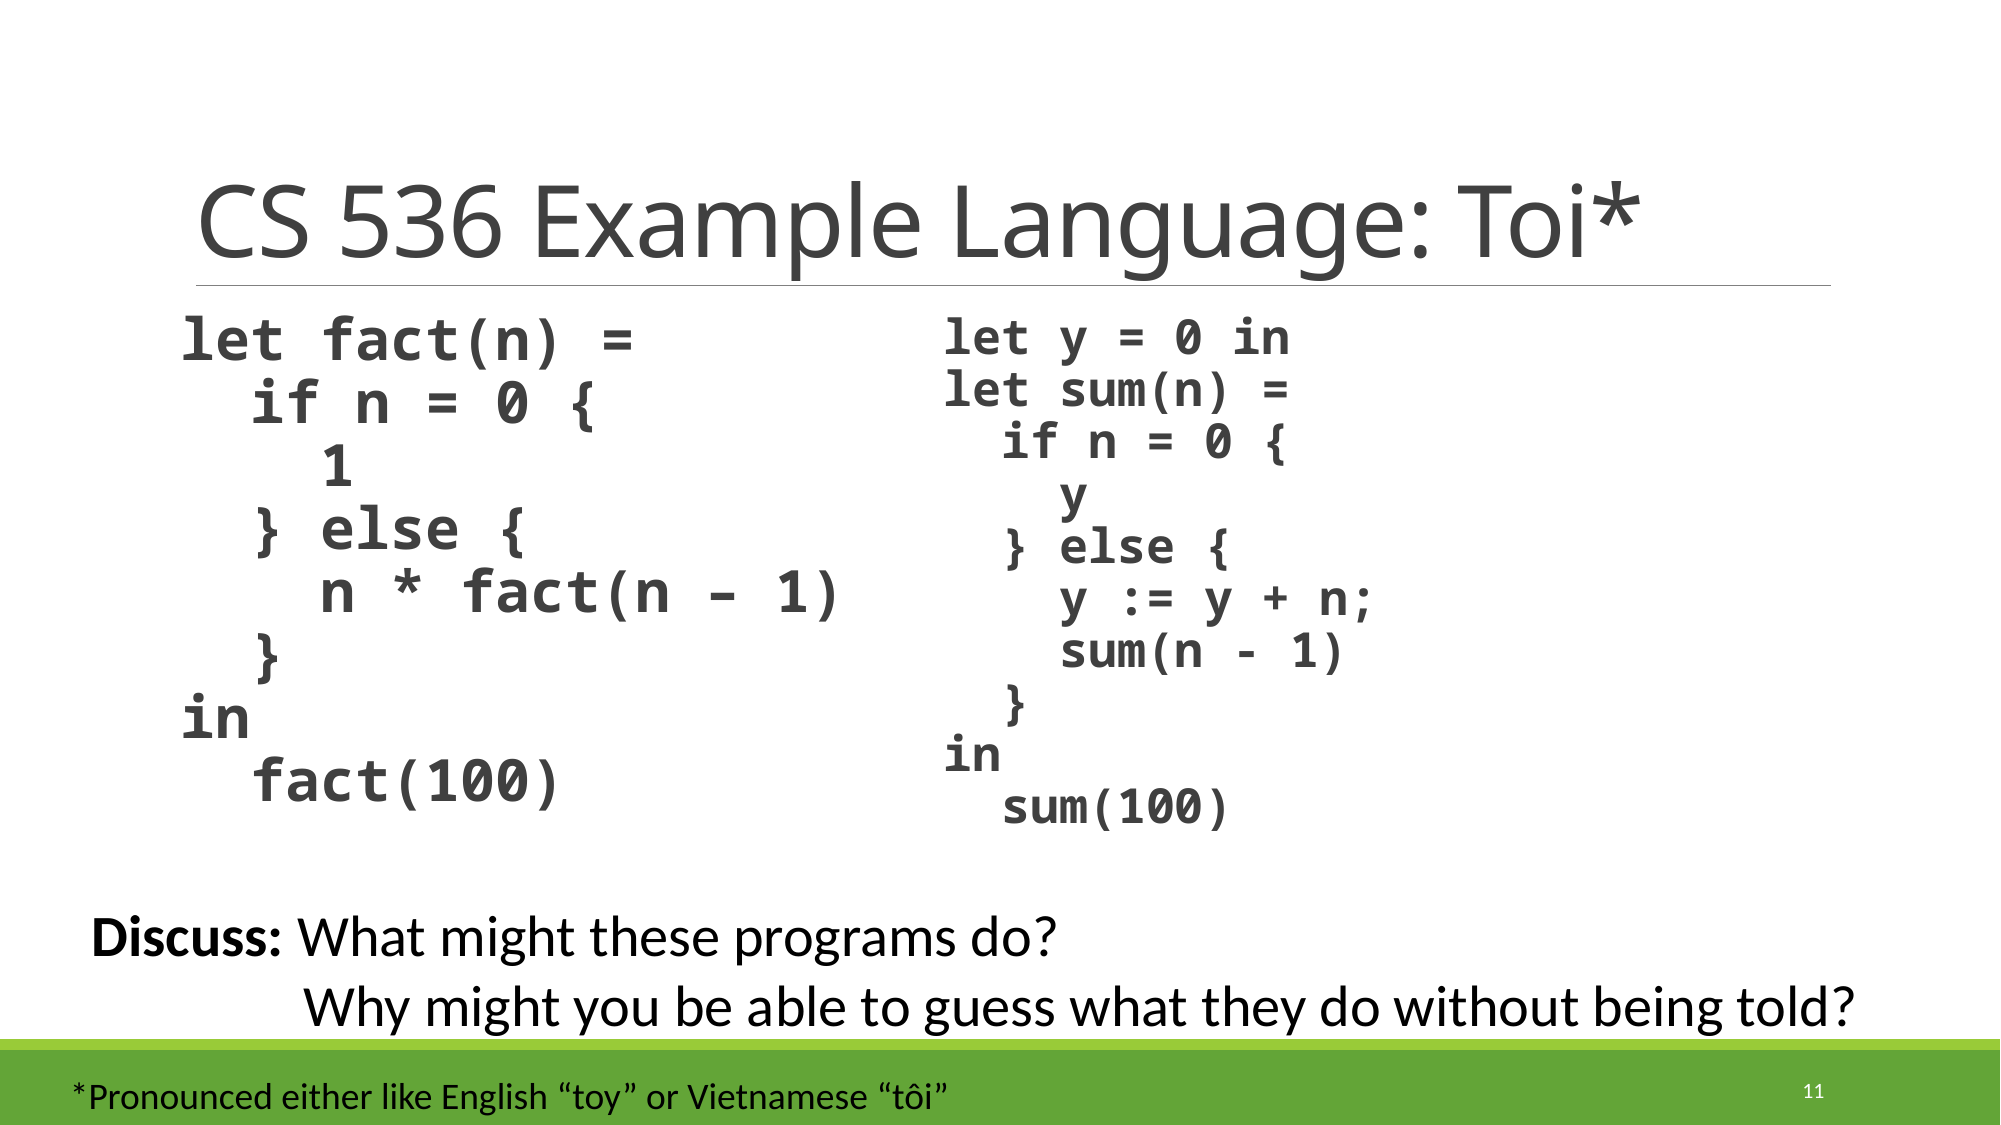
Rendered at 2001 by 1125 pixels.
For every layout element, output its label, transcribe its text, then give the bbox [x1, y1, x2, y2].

text_box Discuss: What might these programs do? Why might you be able to guess what they do without being told? [76, 890, 1987, 1045]
text_box *Pronounced either like English “toy” or Vietnamese “tôi” [54, 1064, 965, 1125]
text_box let y = 0 in let sum(n) = if n = 0 { y } else { y := y + n; sum(n - 1) } in sum(100) [943, 305, 1616, 843]
title CS 536 Example Language: Toi* [180, 47, 1830, 285]
slide_number 11 [1624, 1059, 1840, 1120]
list let fact(n) = if n = 0 { 1 } else { n * fact(n – 1) } in fact(100) [180, 302, 852, 840]
